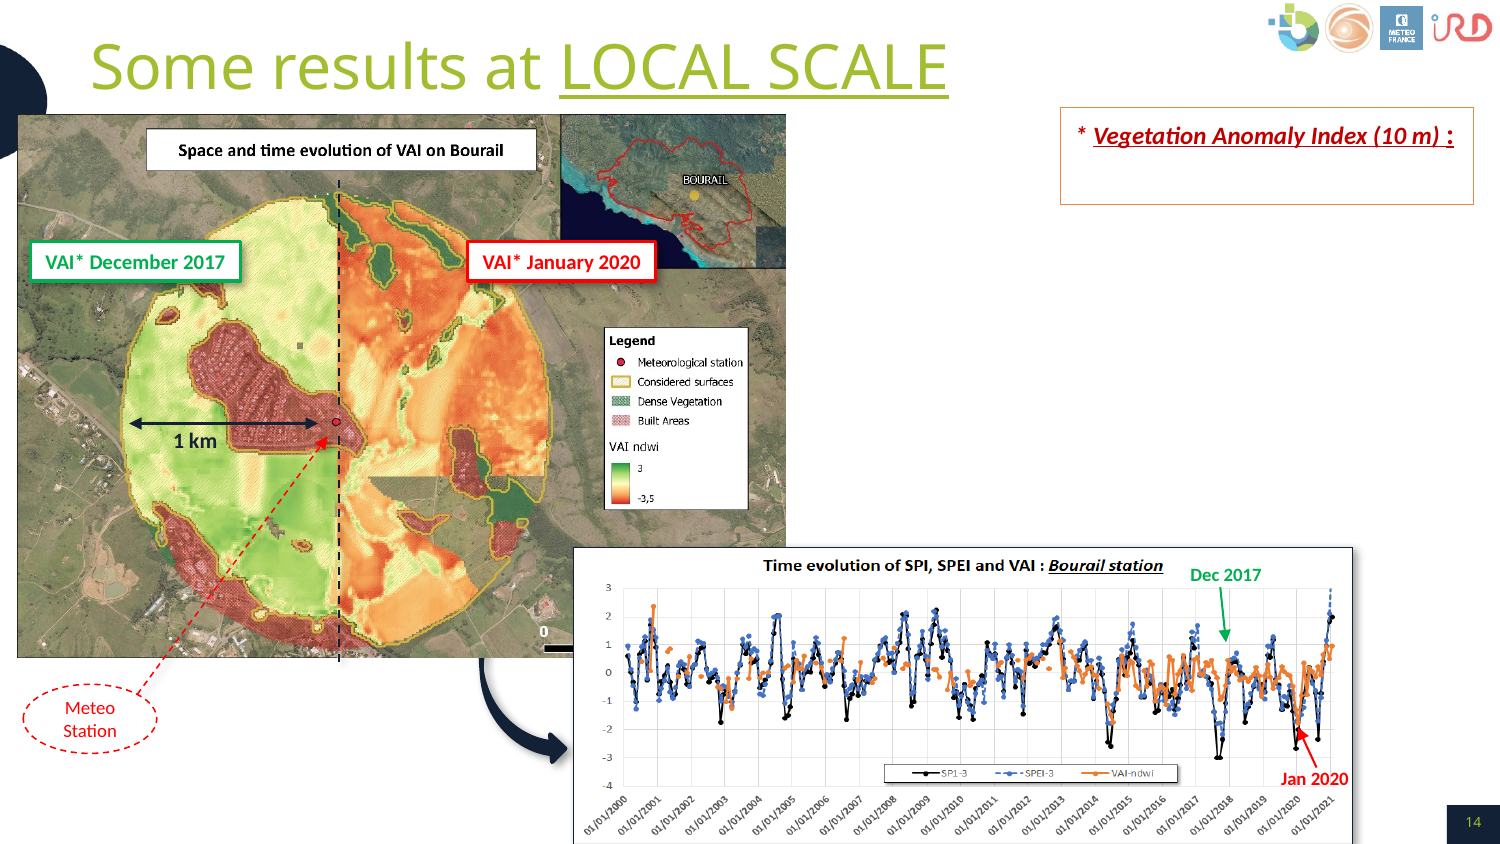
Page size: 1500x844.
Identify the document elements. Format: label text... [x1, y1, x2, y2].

text_box [479, 667, 568, 764]
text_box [22, 436, 328, 754]
picture [0, 0, 1500, 844]
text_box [128, 419, 319, 434]
title Some results at LOCAL SCALE [75, 14, 1110, 115]
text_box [1265, 0, 1495, 56]
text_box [16, 114, 786, 659]
slide_number 14 [1446, 802, 1500, 844]
picture [1061, 108, 1473, 204]
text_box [573, 546, 1365, 844]
